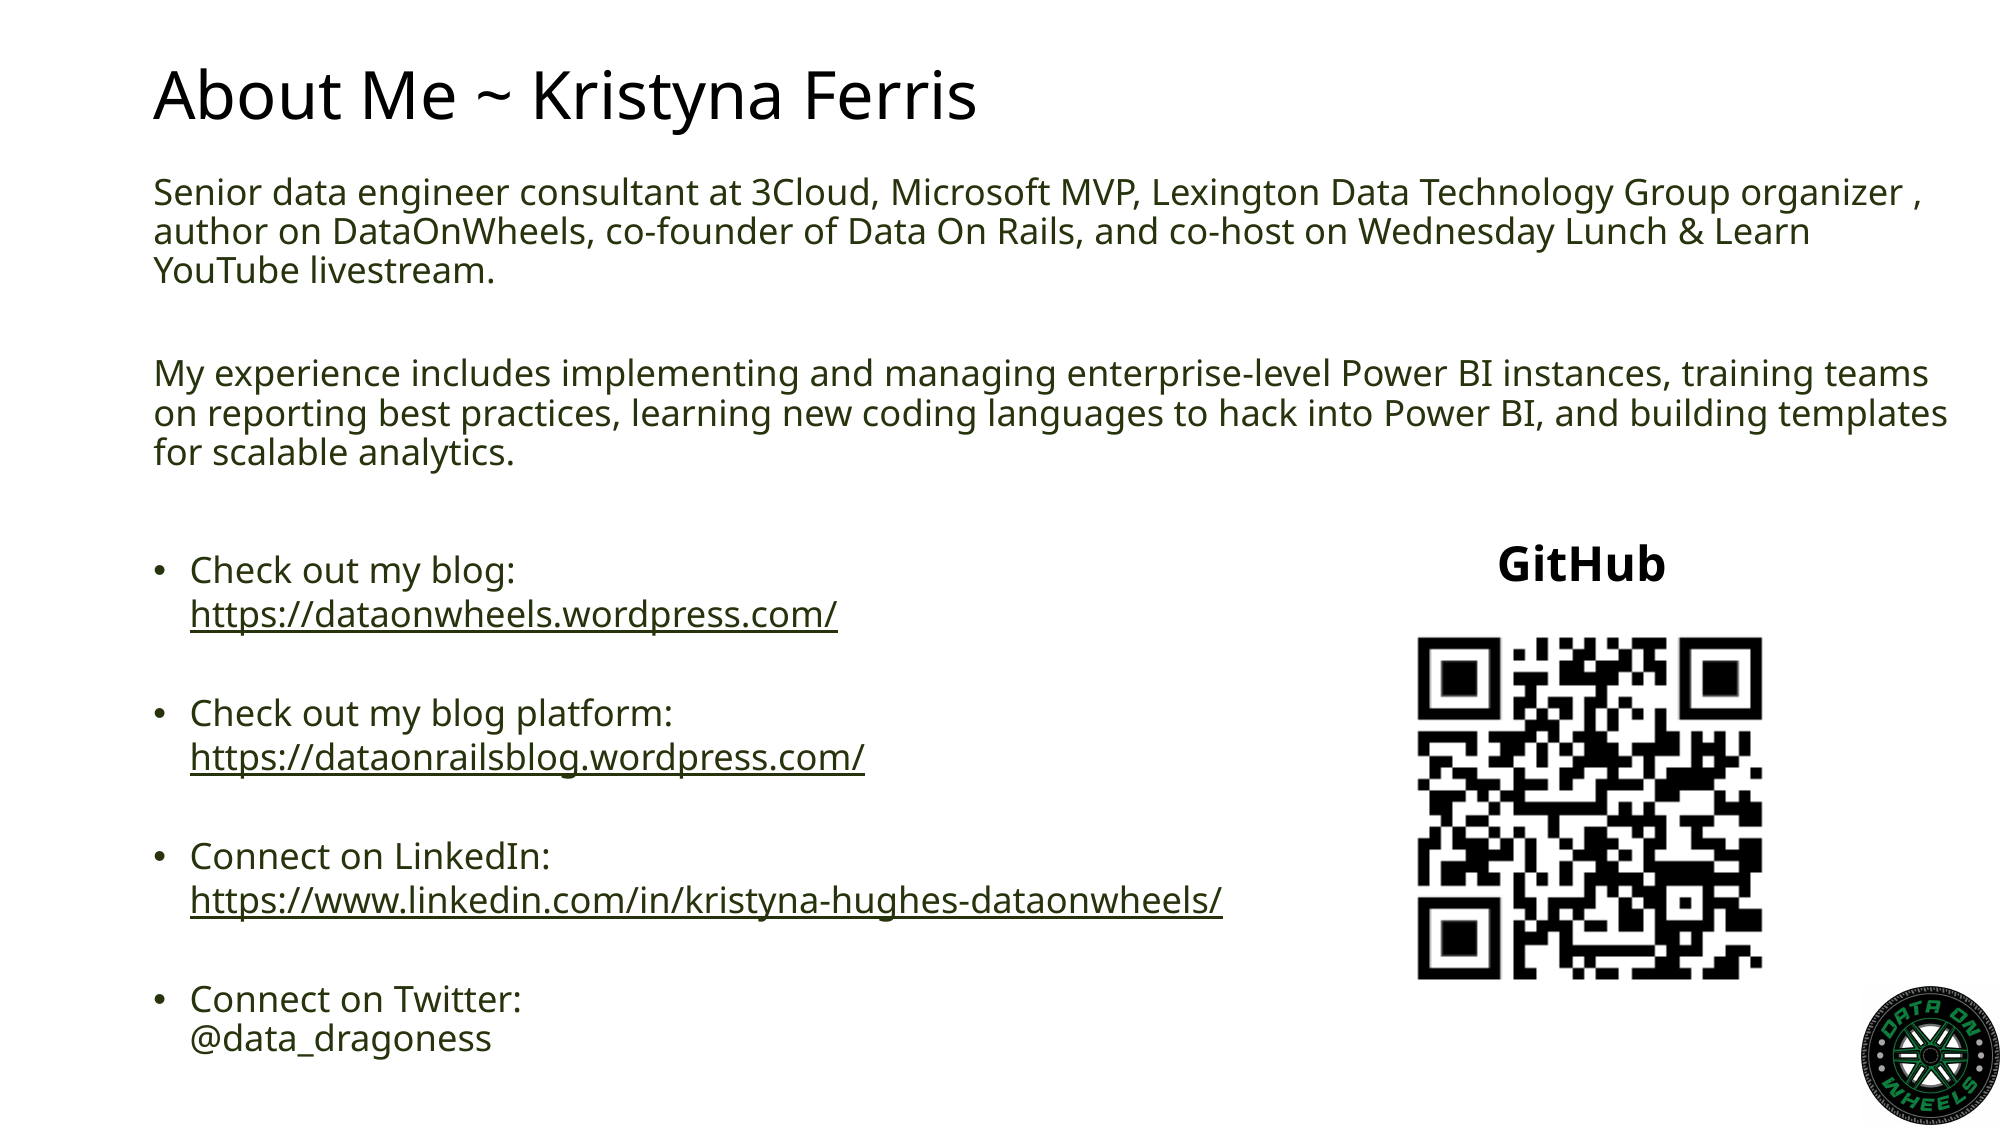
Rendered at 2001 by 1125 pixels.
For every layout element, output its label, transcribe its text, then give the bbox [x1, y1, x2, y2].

picture [1406, 619, 1791, 1000]
picture [1861, 986, 2000, 1125]
text_box GitHub [1373, 526, 1791, 599]
title About Me ~ Kristyna Ferris [138, 36, 1549, 159]
list Senior data engineer consultant at 3Cloud, Microsoft MVP, Lexington Data Technology Group organizer , author on DataOnWheels, co-founder of Data On Rails, and co-host on Wednesday Lunch & Learn YouTube livestream. My experience includes implementing and managing enterprise-level Power BI instances, training teams on reporting best practices, learning new coding languages to hack into Power BI, and building templates for scalable analytics. Check out my blog: https://dataonwheels.wordpress.com/ Check out my blog platform: https://dataonrailsblog.wordpress.com/ Connect on LinkedIn: https://www.linkedin.com/in/kristyna-hughes-dataonwheels/ Connect on Twitter: @data_dragoness [138, 166, 1967, 1076]
